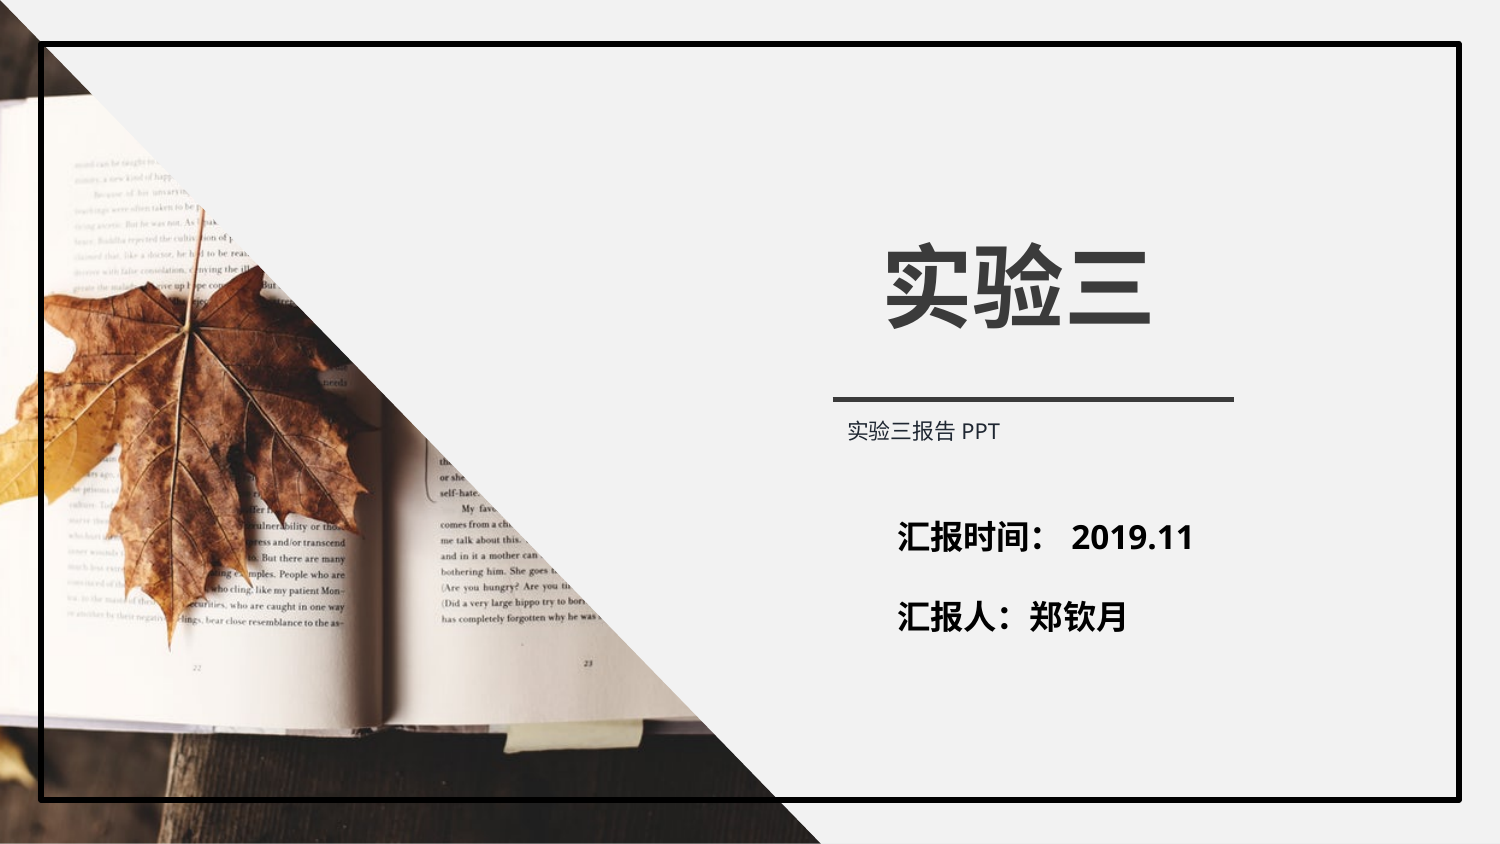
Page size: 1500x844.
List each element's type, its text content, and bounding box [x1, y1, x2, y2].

text_box 实验三 [803, 222, 1235, 348]
text_box 实验三报告PPT [832, 410, 1018, 452]
text_box [39, 42, 1461, 802]
text_box 汇报时间：2019.11 汇报人：郑钦月 [882, 508, 1338, 644]
text_box [0, 0, 823, 844]
